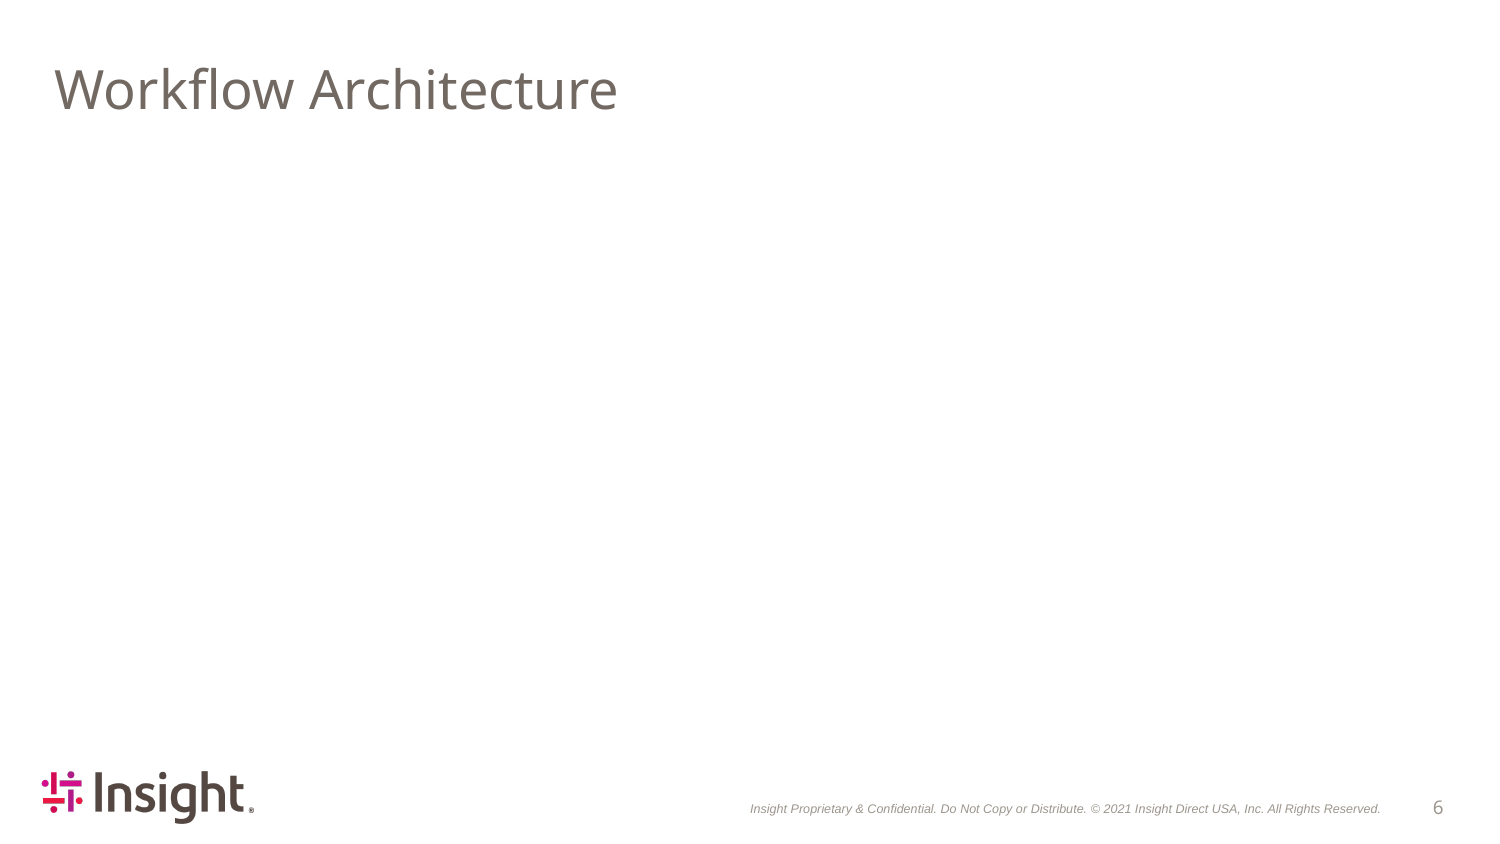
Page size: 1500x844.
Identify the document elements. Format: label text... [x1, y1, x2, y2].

title Workflow Architecture [39, 36, 1470, 148]
picture [21, 750, 274, 844]
